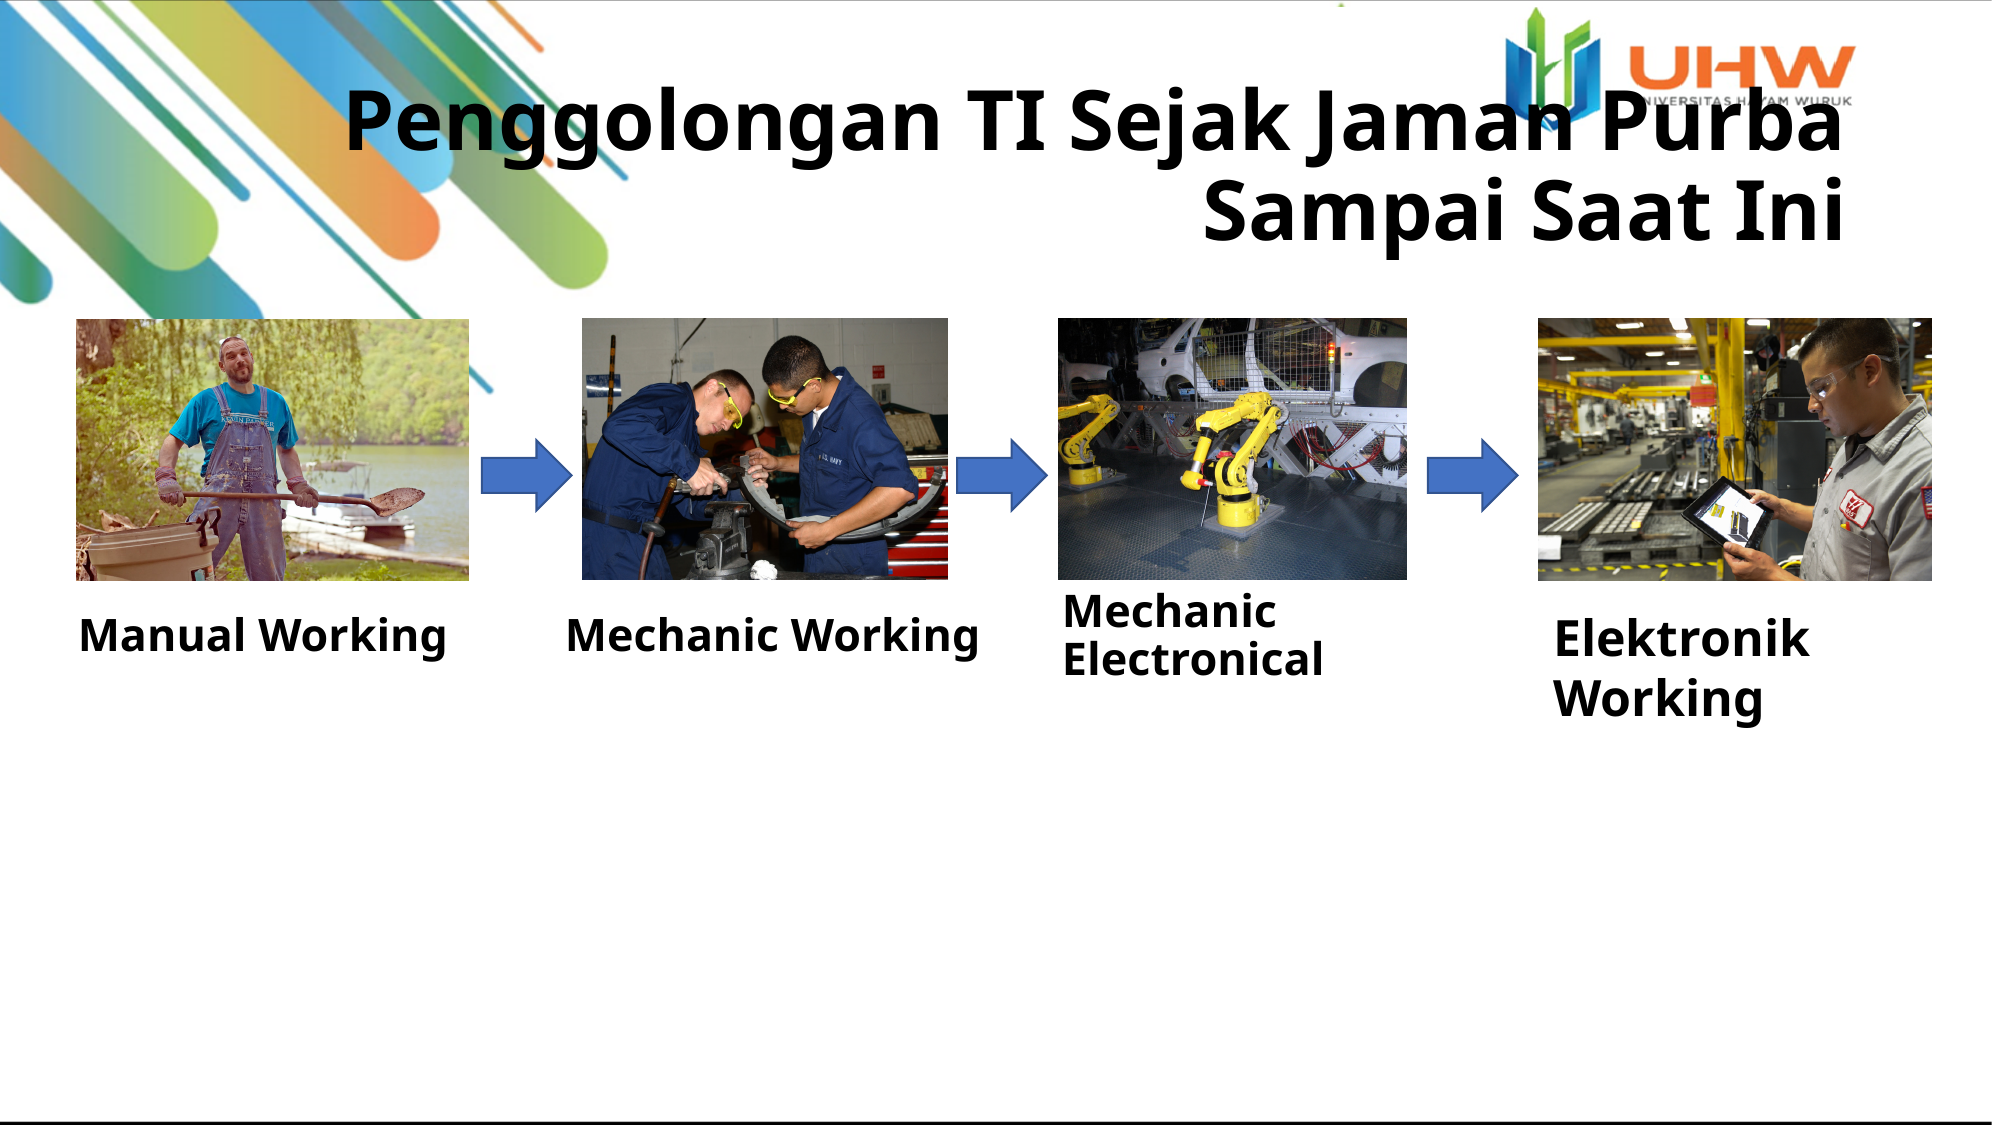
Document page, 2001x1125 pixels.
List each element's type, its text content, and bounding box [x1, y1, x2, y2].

text_box Manual Working [63, 580, 469, 693]
picture [0, 0, 1992, 1125]
text_box Mechanic Electronical [1046, 580, 1516, 693]
title Penggolongan TI Sejak Jaman Purba Sampai Saat Ini [137, 59, 1863, 278]
text_box Elektronik Working [1538, 598, 1991, 734]
text_box [480, 437, 574, 513]
text_box [1426, 437, 1520, 513]
text_box [956, 437, 1049, 513]
text_box Mechanic Working [549, 580, 1003, 693]
